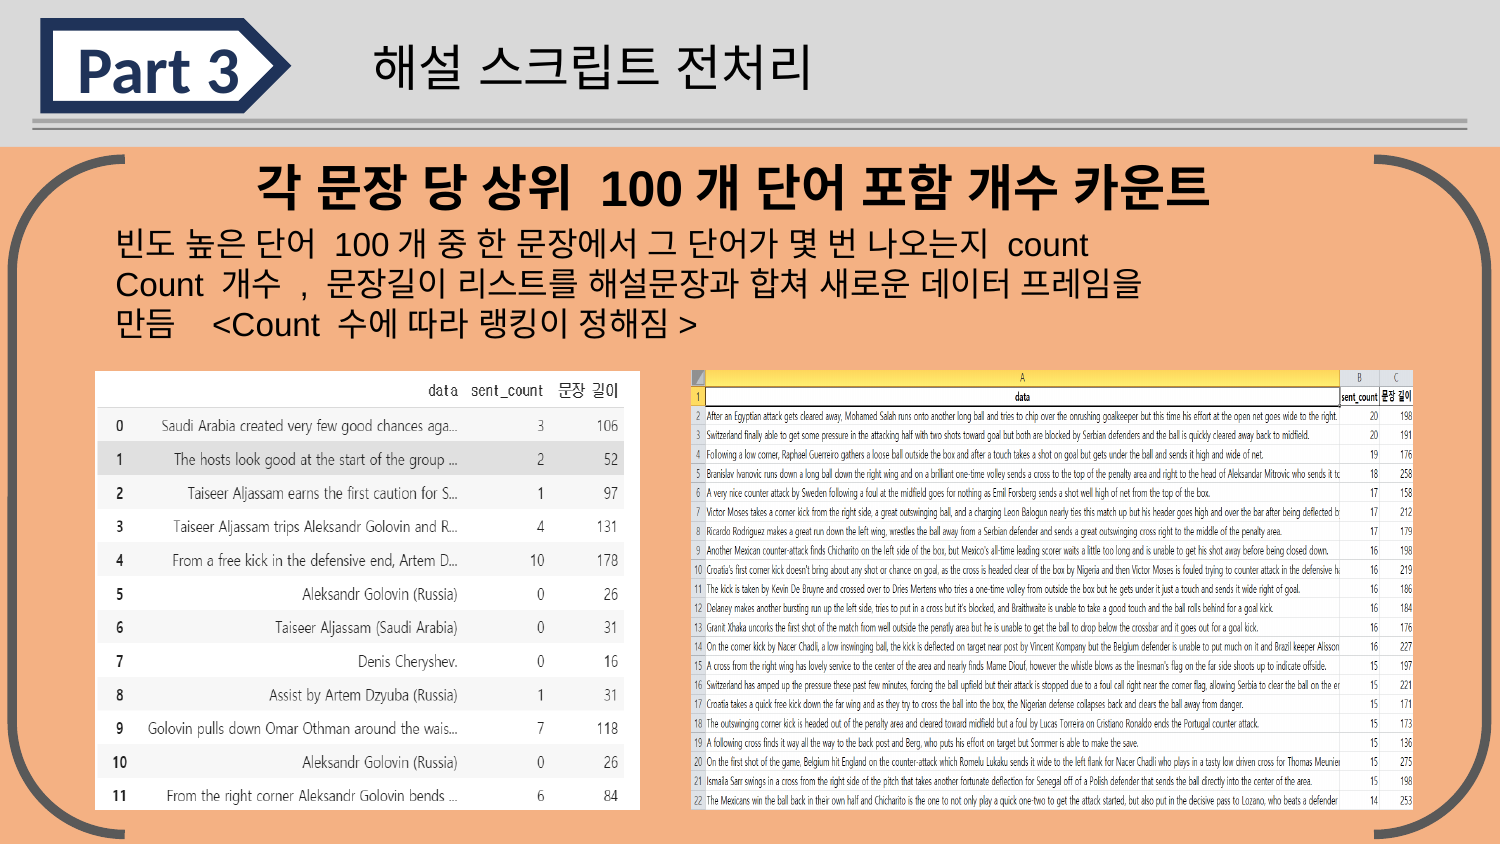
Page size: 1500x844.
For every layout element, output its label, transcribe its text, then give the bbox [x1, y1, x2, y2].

list 해설 스크립트 전처리 [356, 35, 1434, 105]
text_box 빈도 높은 단어 100개 중 한 문장에서 그 단어가 몇 번 나오는지 count Count 개수 , 문장길이 리스트를 해설문장과 합쳐 새로운 데이터 프레임을 만듬 <Count 수에 따라 랭킹이 정해짐> [100, 215, 1413, 391]
picture [95, 371, 640, 810]
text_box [46, 19, 283, 116]
text_box [0, 146, 1500, 844]
text_box [11, 158, 1488, 835]
picture [691, 370, 1413, 810]
text_box 각 문장 당 상위 100개 단어 포함 개수 카운트 [164, 149, 1331, 215]
